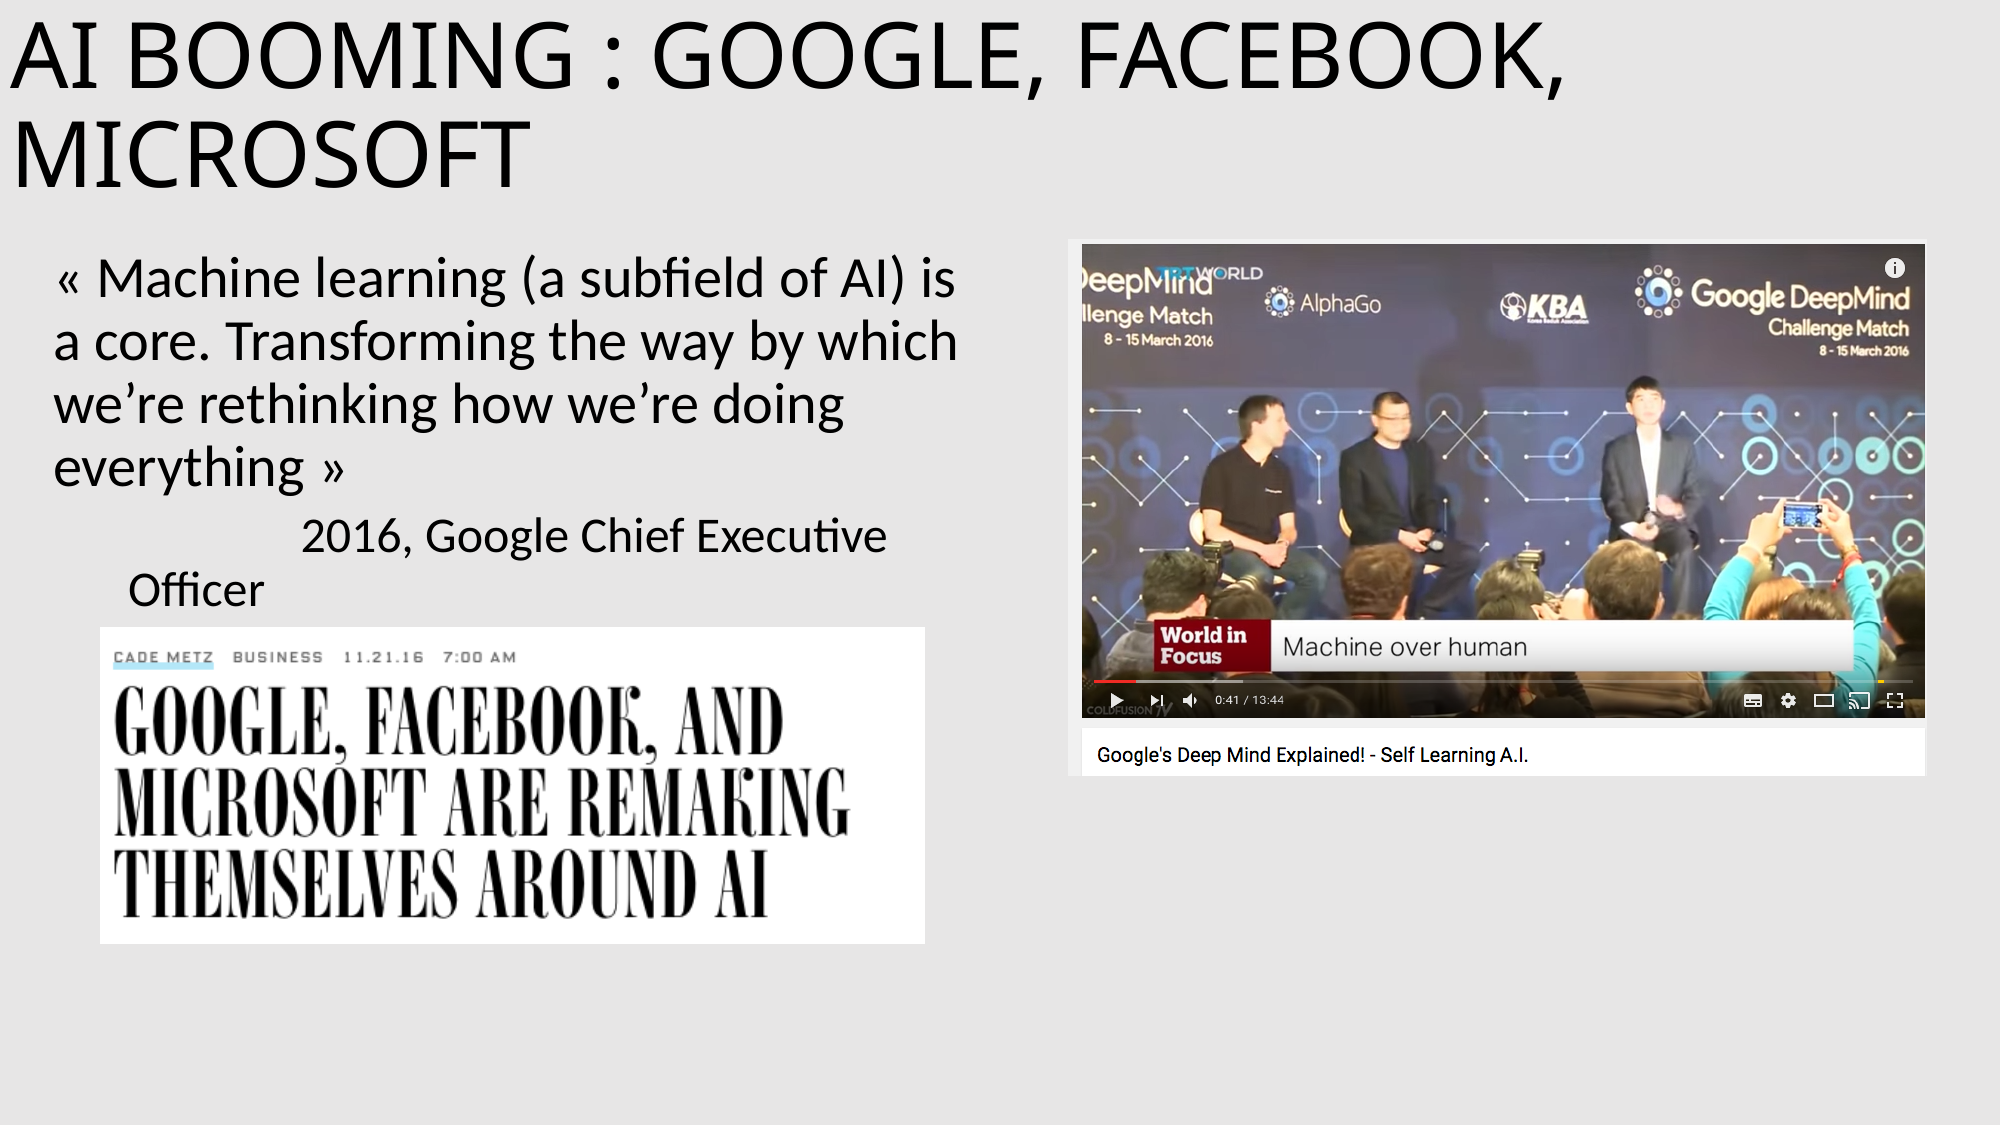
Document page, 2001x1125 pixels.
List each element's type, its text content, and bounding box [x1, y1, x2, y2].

list « Machine learning (a subfield of AI) is a core. Transforming the way by which we’re rethinking how we’re doing everything » 2016, Google Chief Executive Officer [38, 239, 987, 1015]
title AI BOOMING : GOOGLE, FACEBOOK, MICROSOFT [0, 0, 1979, 218]
picture [1068, 239, 1927, 777]
picture [100, 627, 925, 944]
